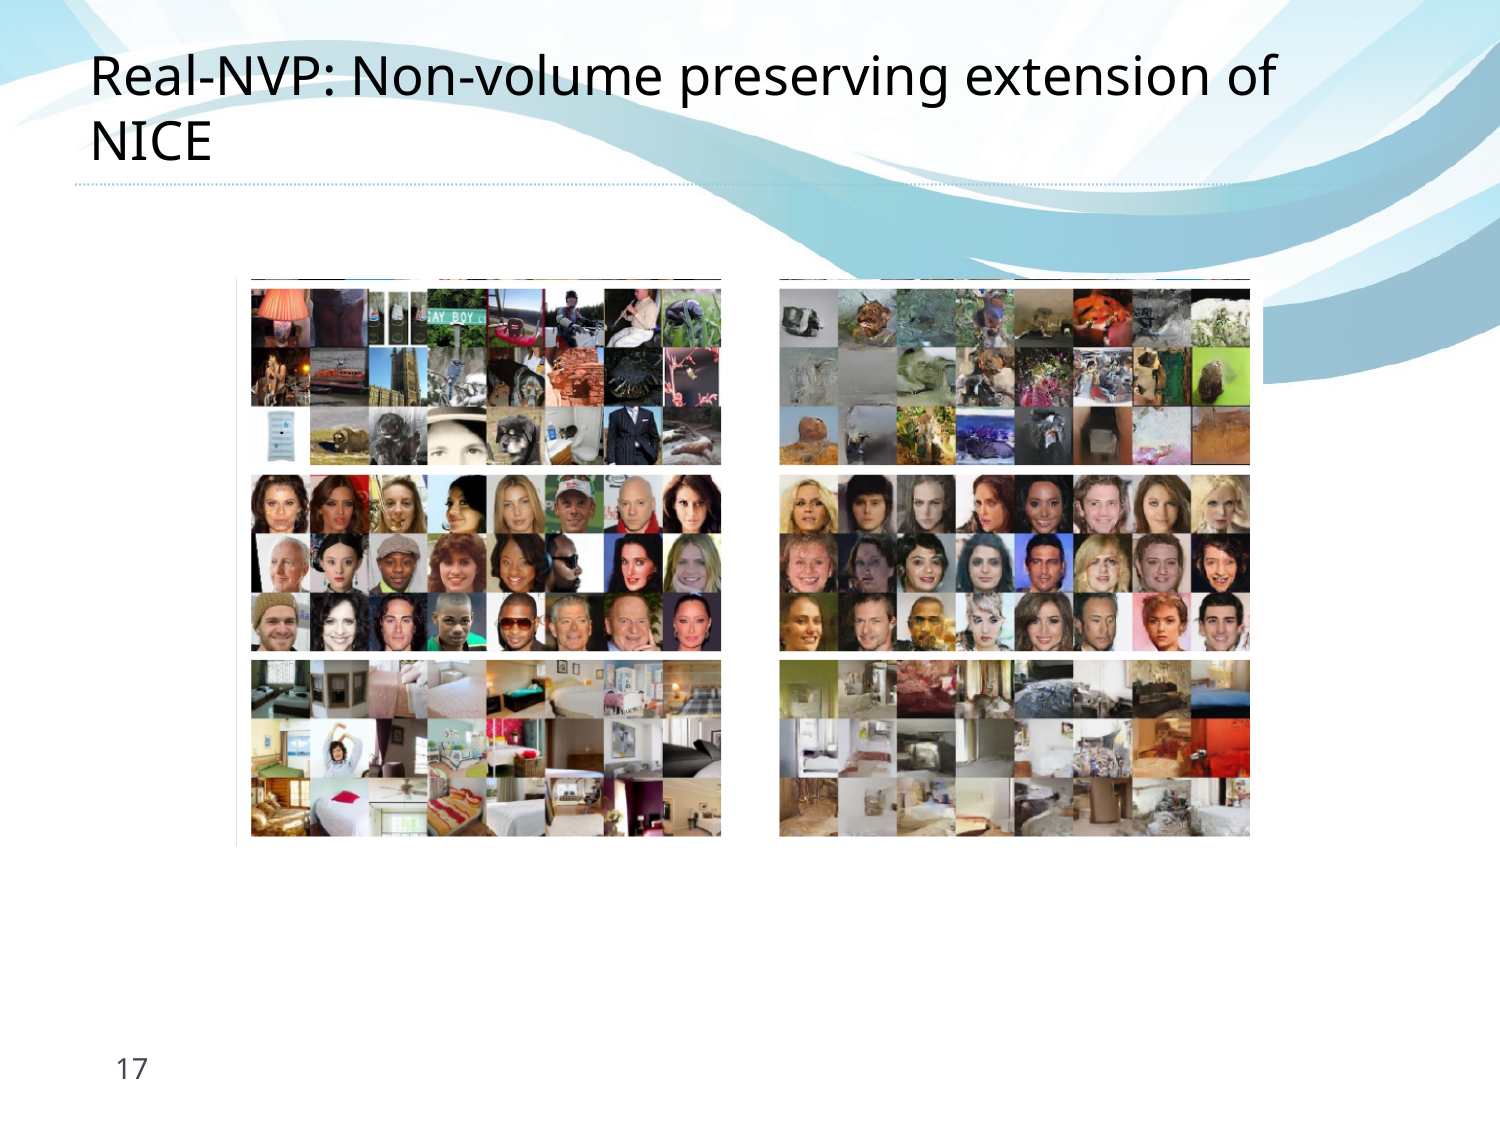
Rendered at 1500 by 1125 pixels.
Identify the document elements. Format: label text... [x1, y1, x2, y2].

title Real-NVP: Non-volume preserving extension of NICE [75, 24, 1425, 188]
picture [236, 278, 1264, 846]
slide_number 17 [100, 1042, 426, 1103]
